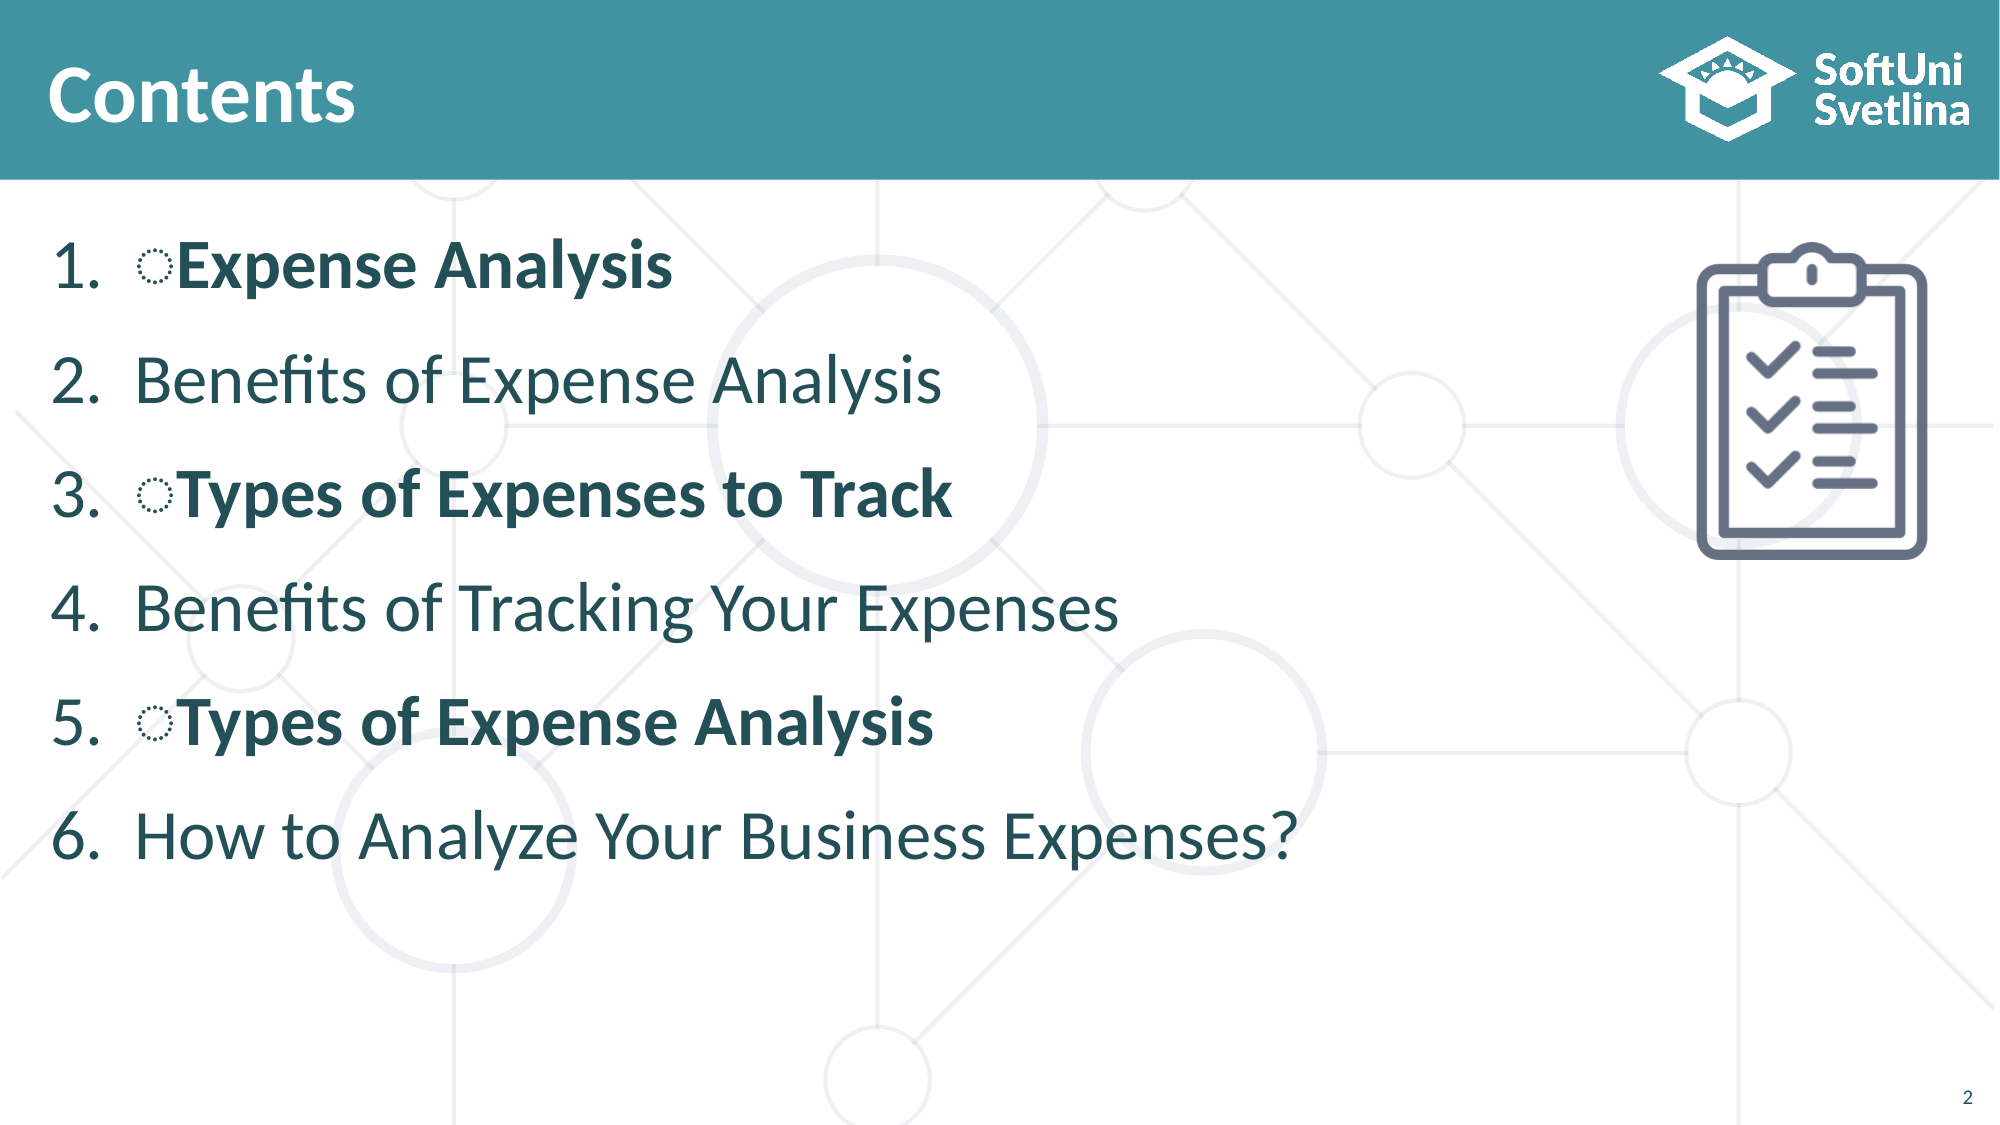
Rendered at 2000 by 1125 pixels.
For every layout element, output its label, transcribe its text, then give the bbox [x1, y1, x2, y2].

title Contents [31, 16, 1638, 162]
slide_number 2 [1927, 1067, 1989, 1117]
list ͏Expense Analysis Benefits of Expense Analysis ͏Types of Expenses to Track Benefits of Tracking Your Expenses ͏Types of Expense Analysis How to Analyze Your Business Expenses? [32, 208, 1969, 1109]
picture [1653, 32, 1971, 146]
